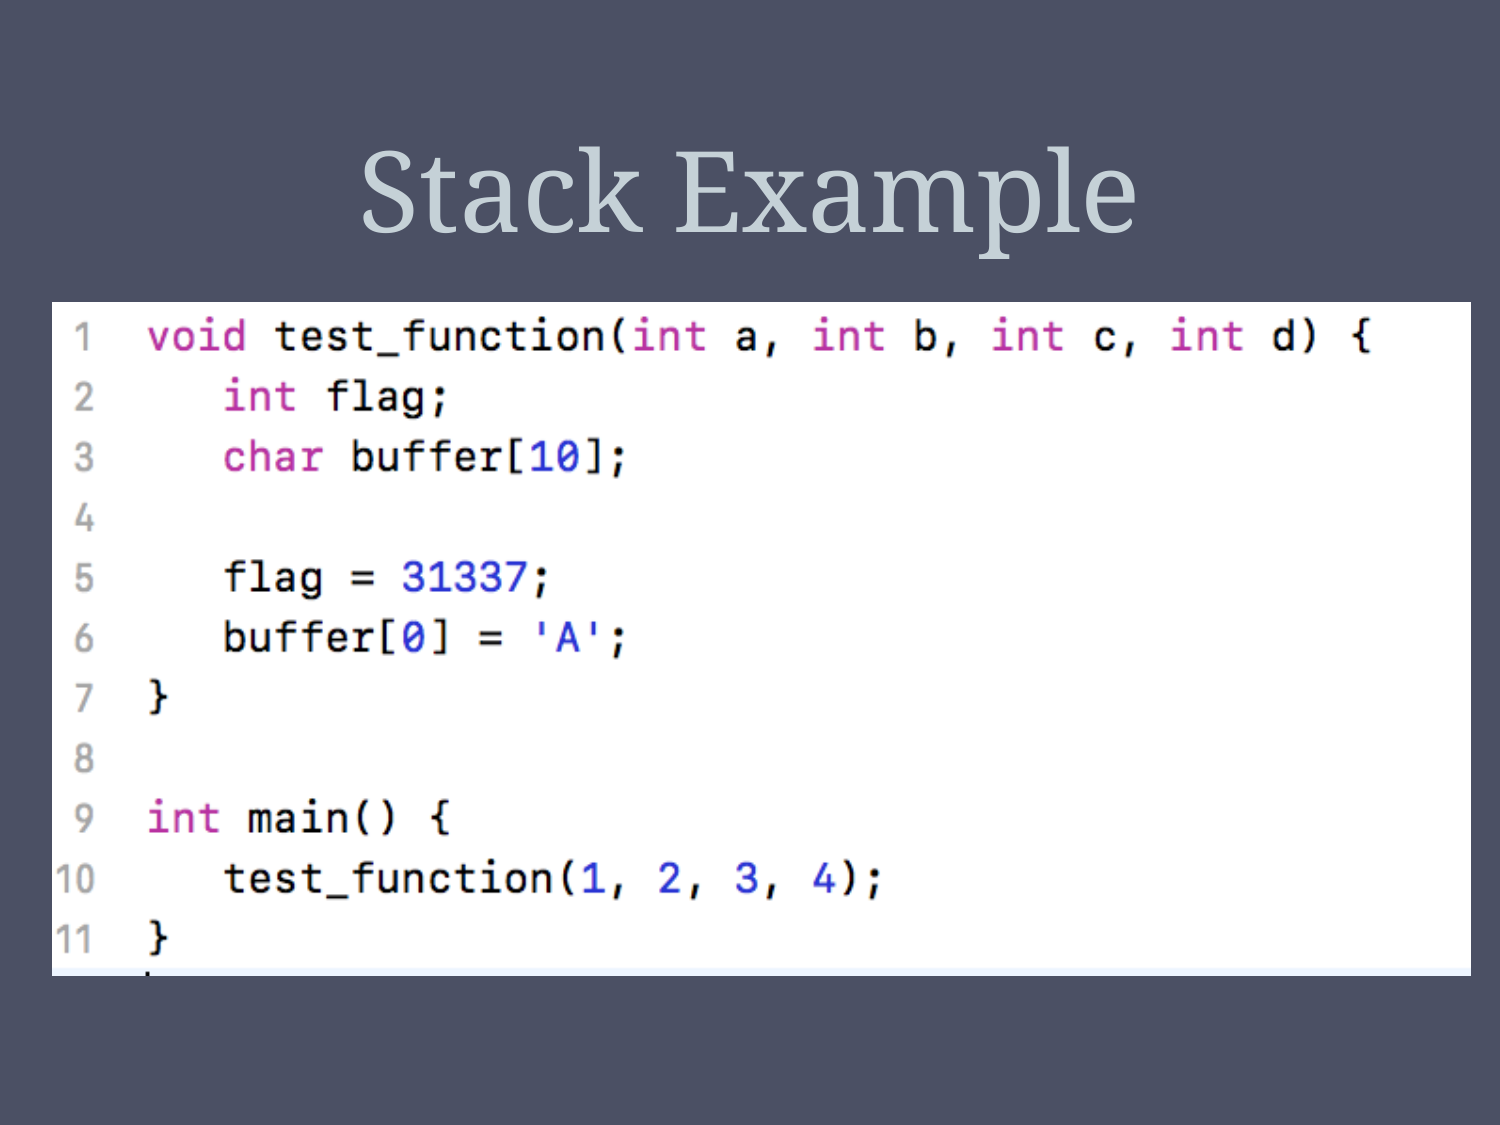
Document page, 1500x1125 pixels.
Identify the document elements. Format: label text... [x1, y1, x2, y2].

picture [52, 302, 1471, 977]
title Stack Example [75, 0, 1425, 263]
